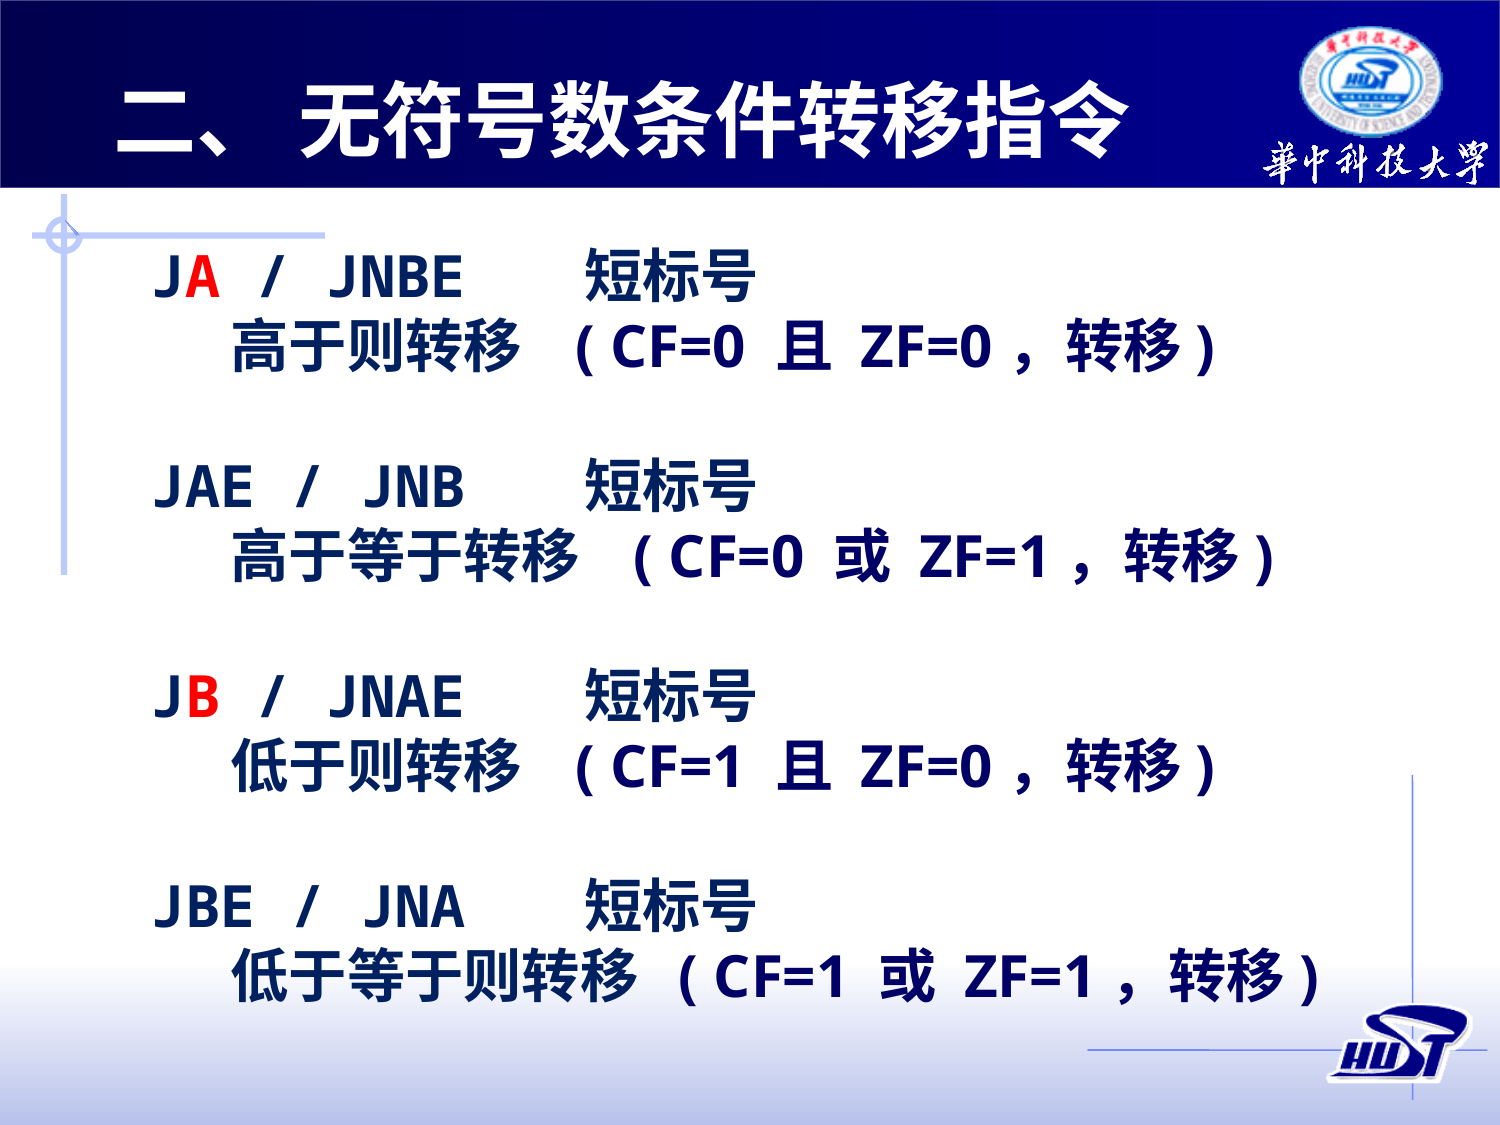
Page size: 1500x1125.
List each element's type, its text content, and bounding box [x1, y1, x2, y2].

picture [1299, 26, 1443, 138]
text_box 二、 无符号数条件转移指令 [98, 60, 1147, 176]
text_box JA / JNBE 短标号 高于则转移 ( CF=0 且 ZF=0，转移) JAE / JNB 短标号 高于等于转移 ( CF=0 或 ZF=1，转移) JB / JNAE 短标号 低于则转移 ( CF=1 且 ZF=0，转移) JBE / JNA 短标号 低于等于则转移 ( CF=1 或 ZF=1，转移) [135, 231, 1378, 1017]
picture [1262, 140, 1488, 185]
